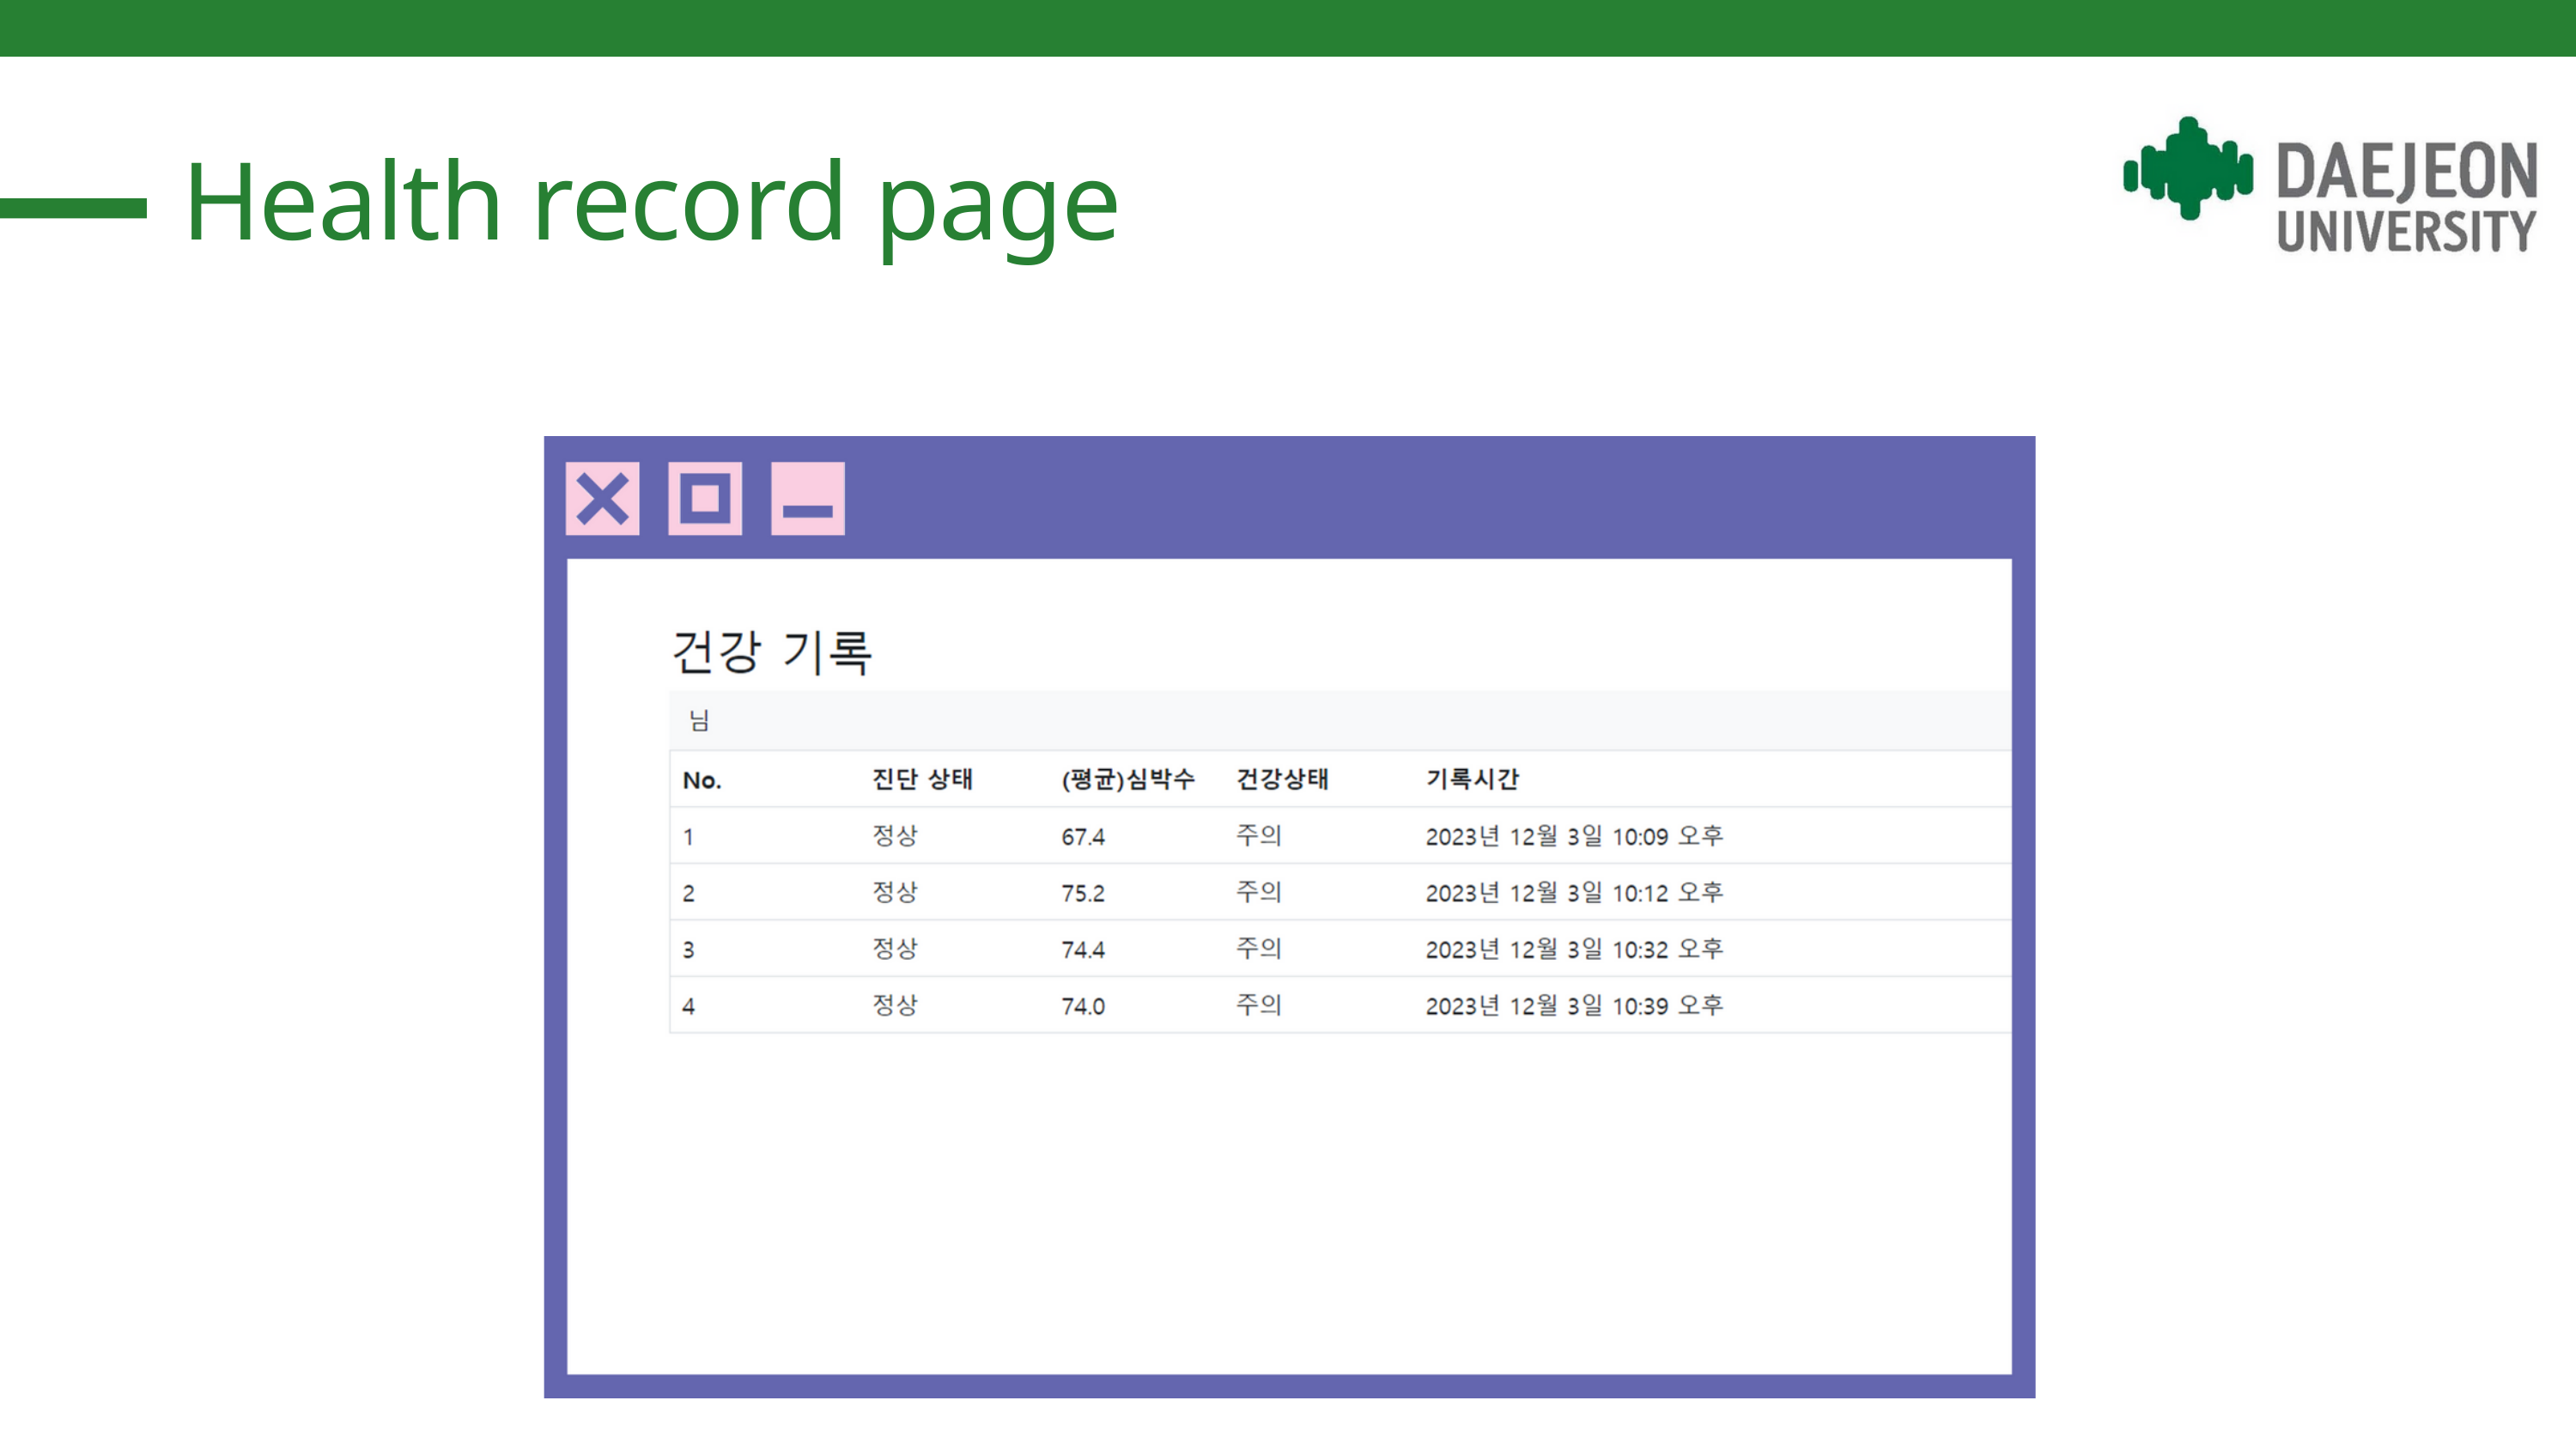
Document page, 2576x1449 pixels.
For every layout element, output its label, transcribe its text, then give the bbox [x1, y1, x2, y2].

text_box Health record page [181, 142, 1447, 262]
text_box [2105, 86, 2554, 281]
text_box [544, 436, 2036, 1398]
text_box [0, 0, 2576, 58]
